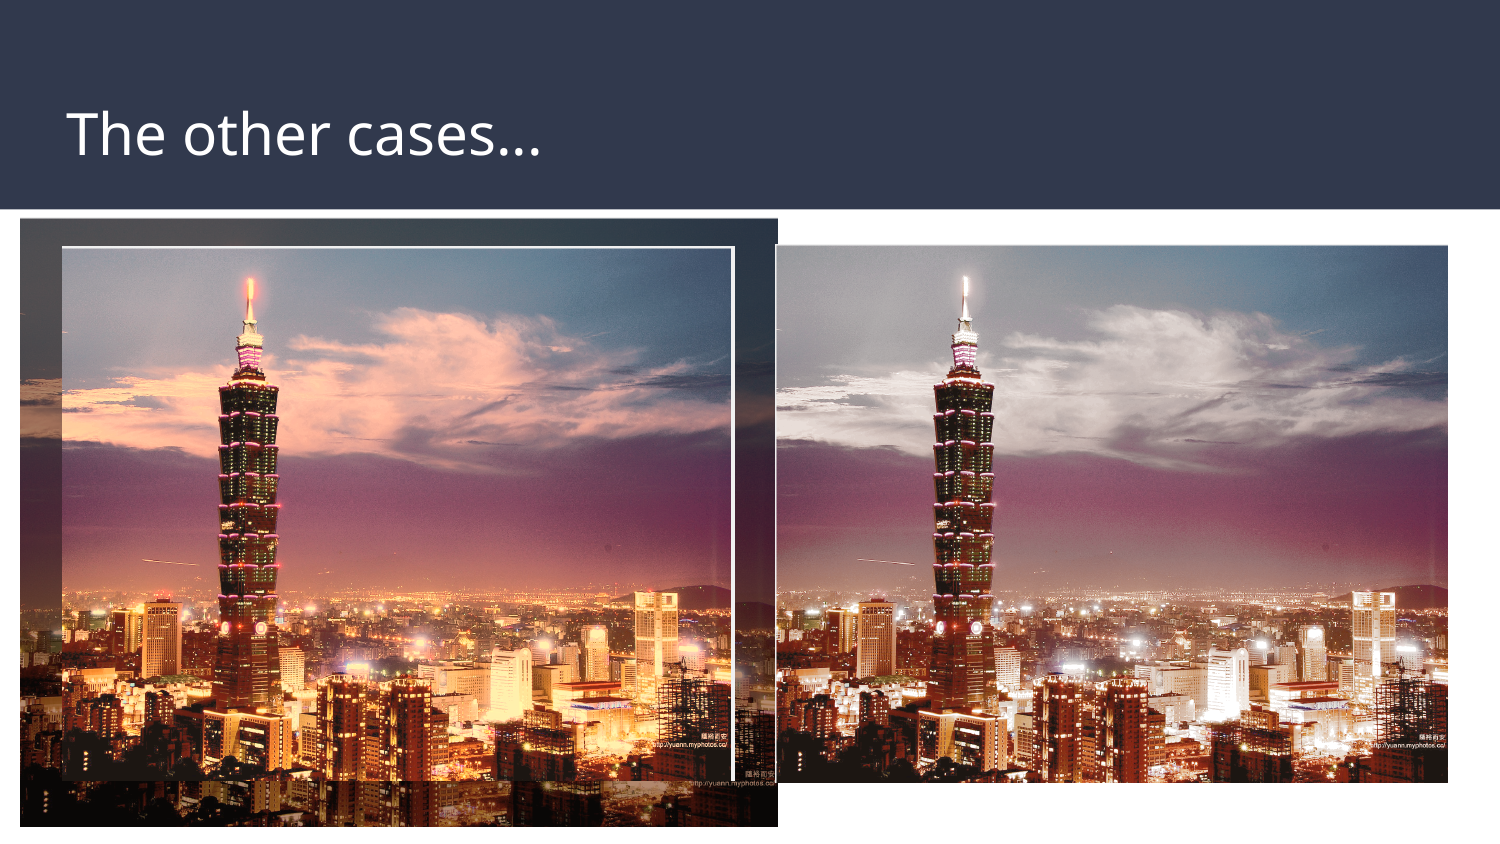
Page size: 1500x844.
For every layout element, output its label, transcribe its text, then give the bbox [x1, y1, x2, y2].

title The other cases... [51, 82, 1449, 185]
picture [19, 217, 1448, 828]
